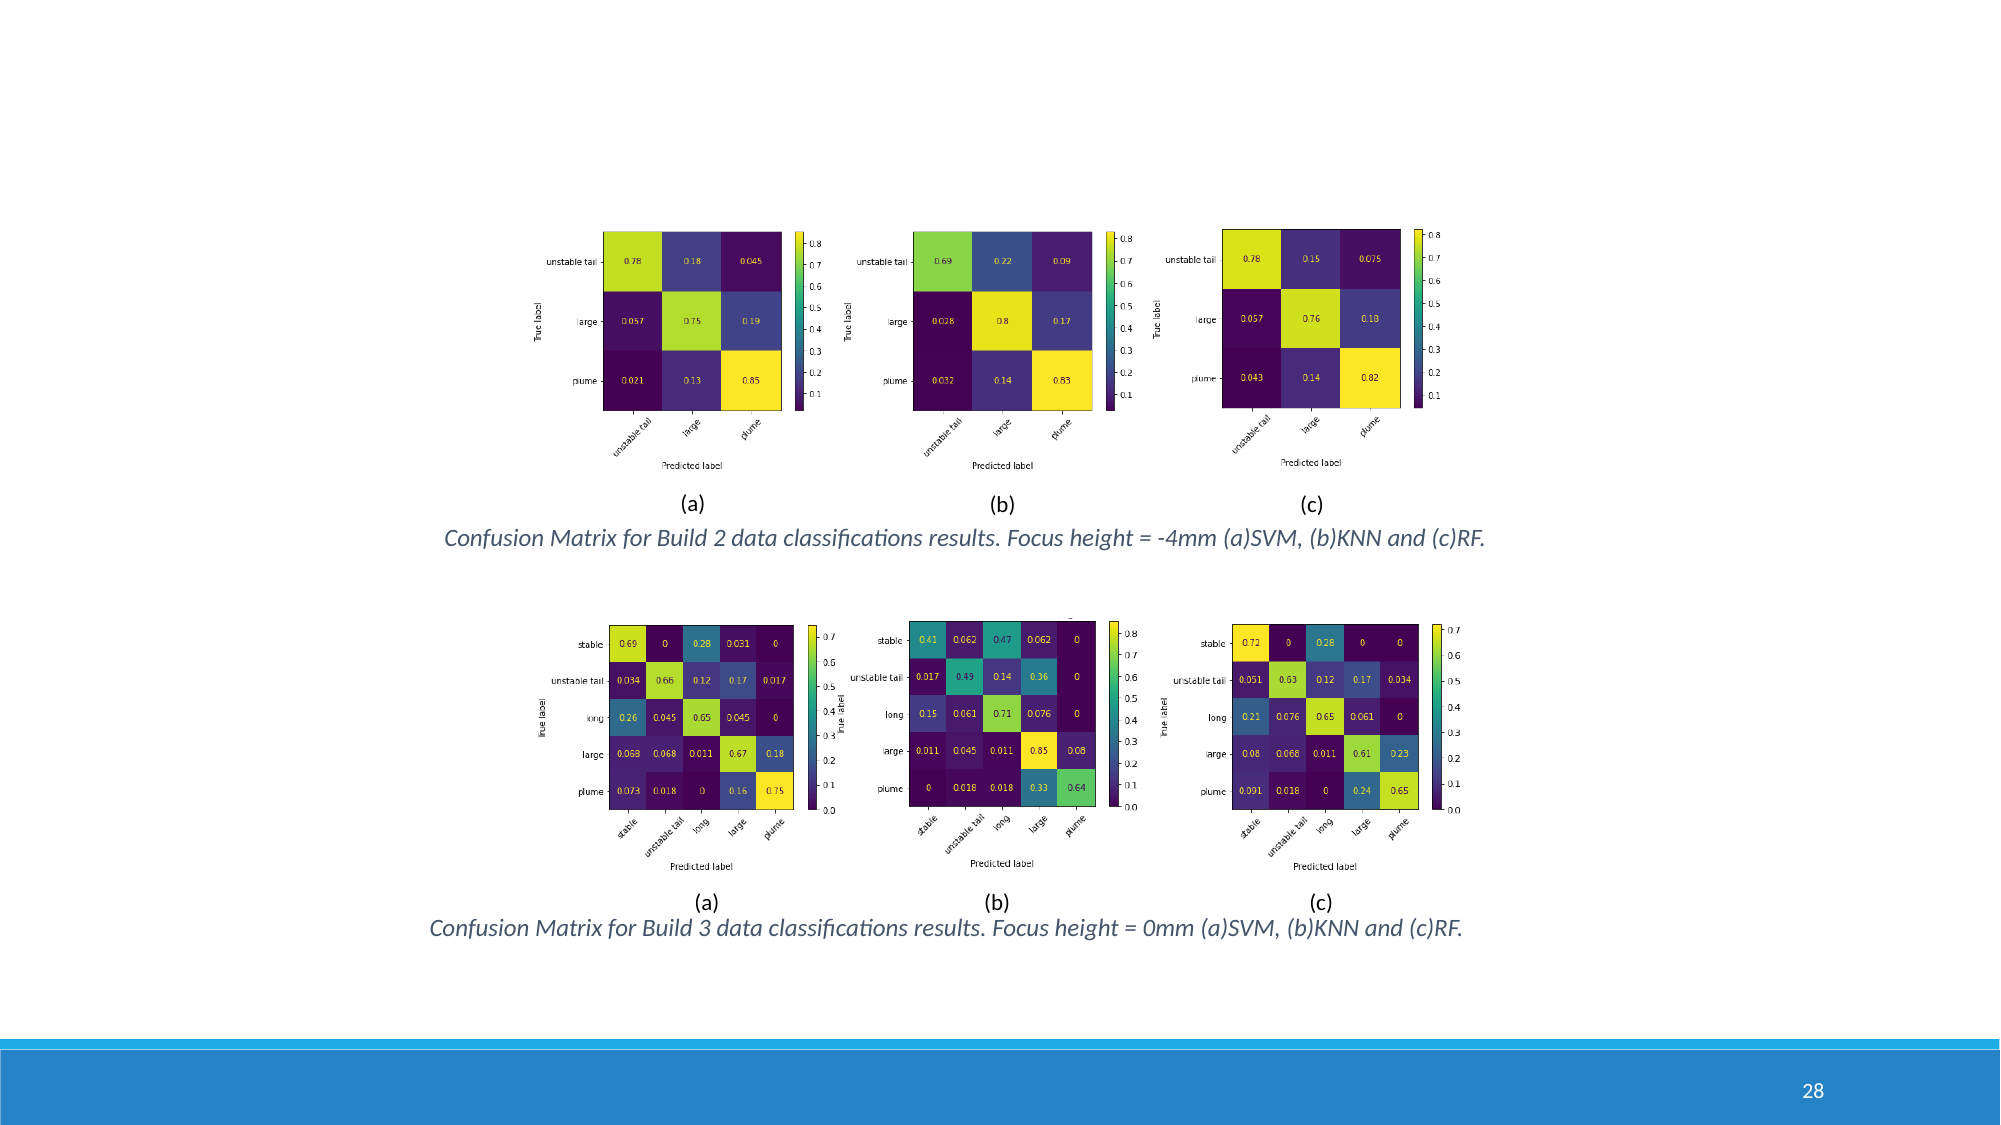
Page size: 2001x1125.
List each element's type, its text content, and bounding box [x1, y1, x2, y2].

text_box Confusion Matrix for Build 2 data classifications results. Focus height = -4mm (a)SVM, (b)KNN and (c)RF. [429, 513, 1810, 559]
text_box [528, 227, 1447, 520]
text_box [429, 617, 1477, 943]
slide_number 28 [1624, 1059, 1840, 1120]
